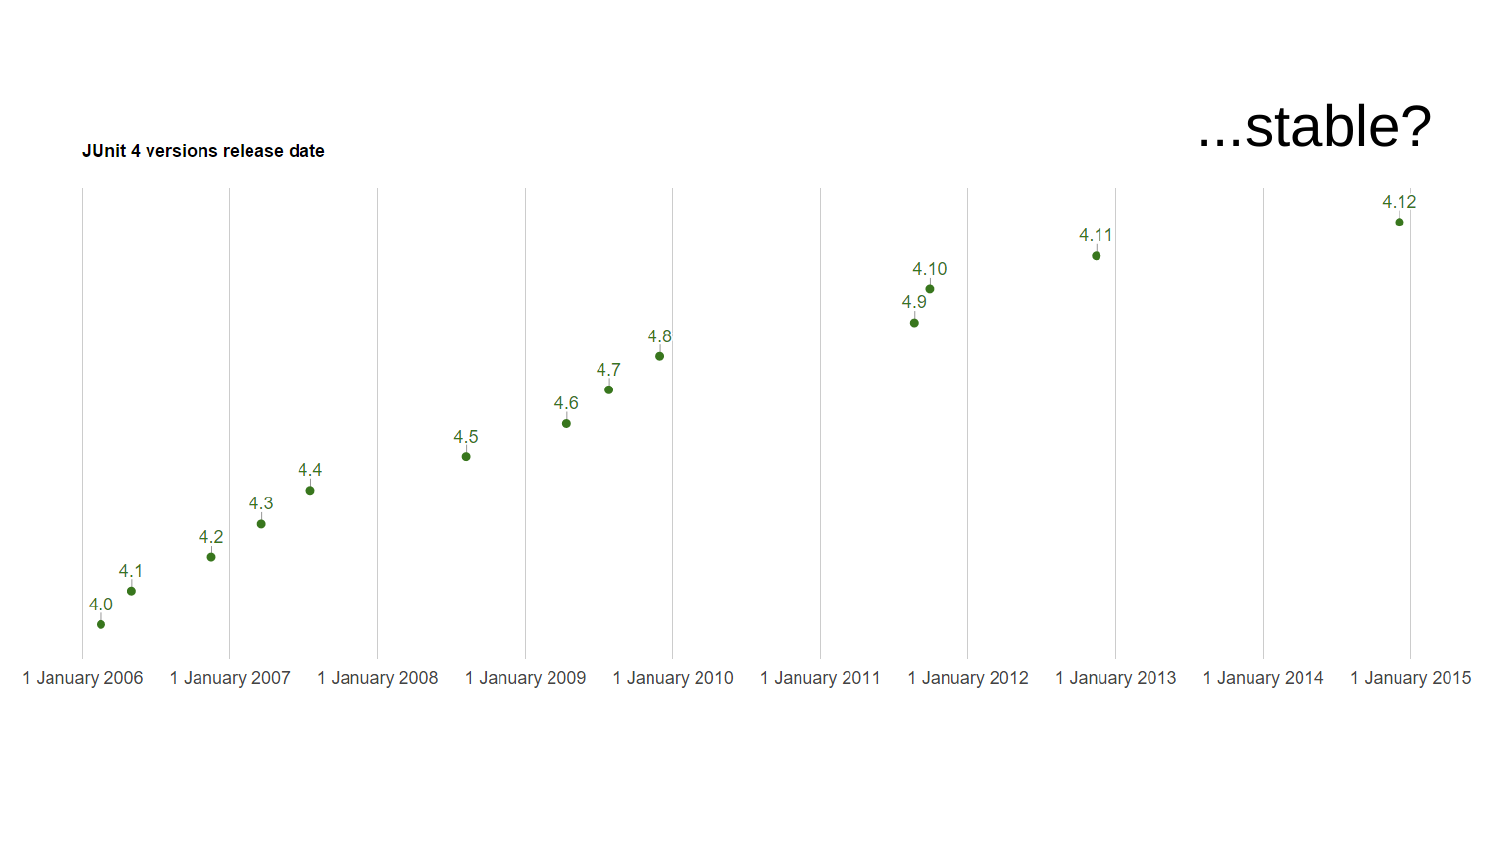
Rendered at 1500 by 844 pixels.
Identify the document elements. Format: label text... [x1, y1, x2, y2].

picture [0, 128, 1500, 715]
title ...stable? [51, 72, 1449, 127]
